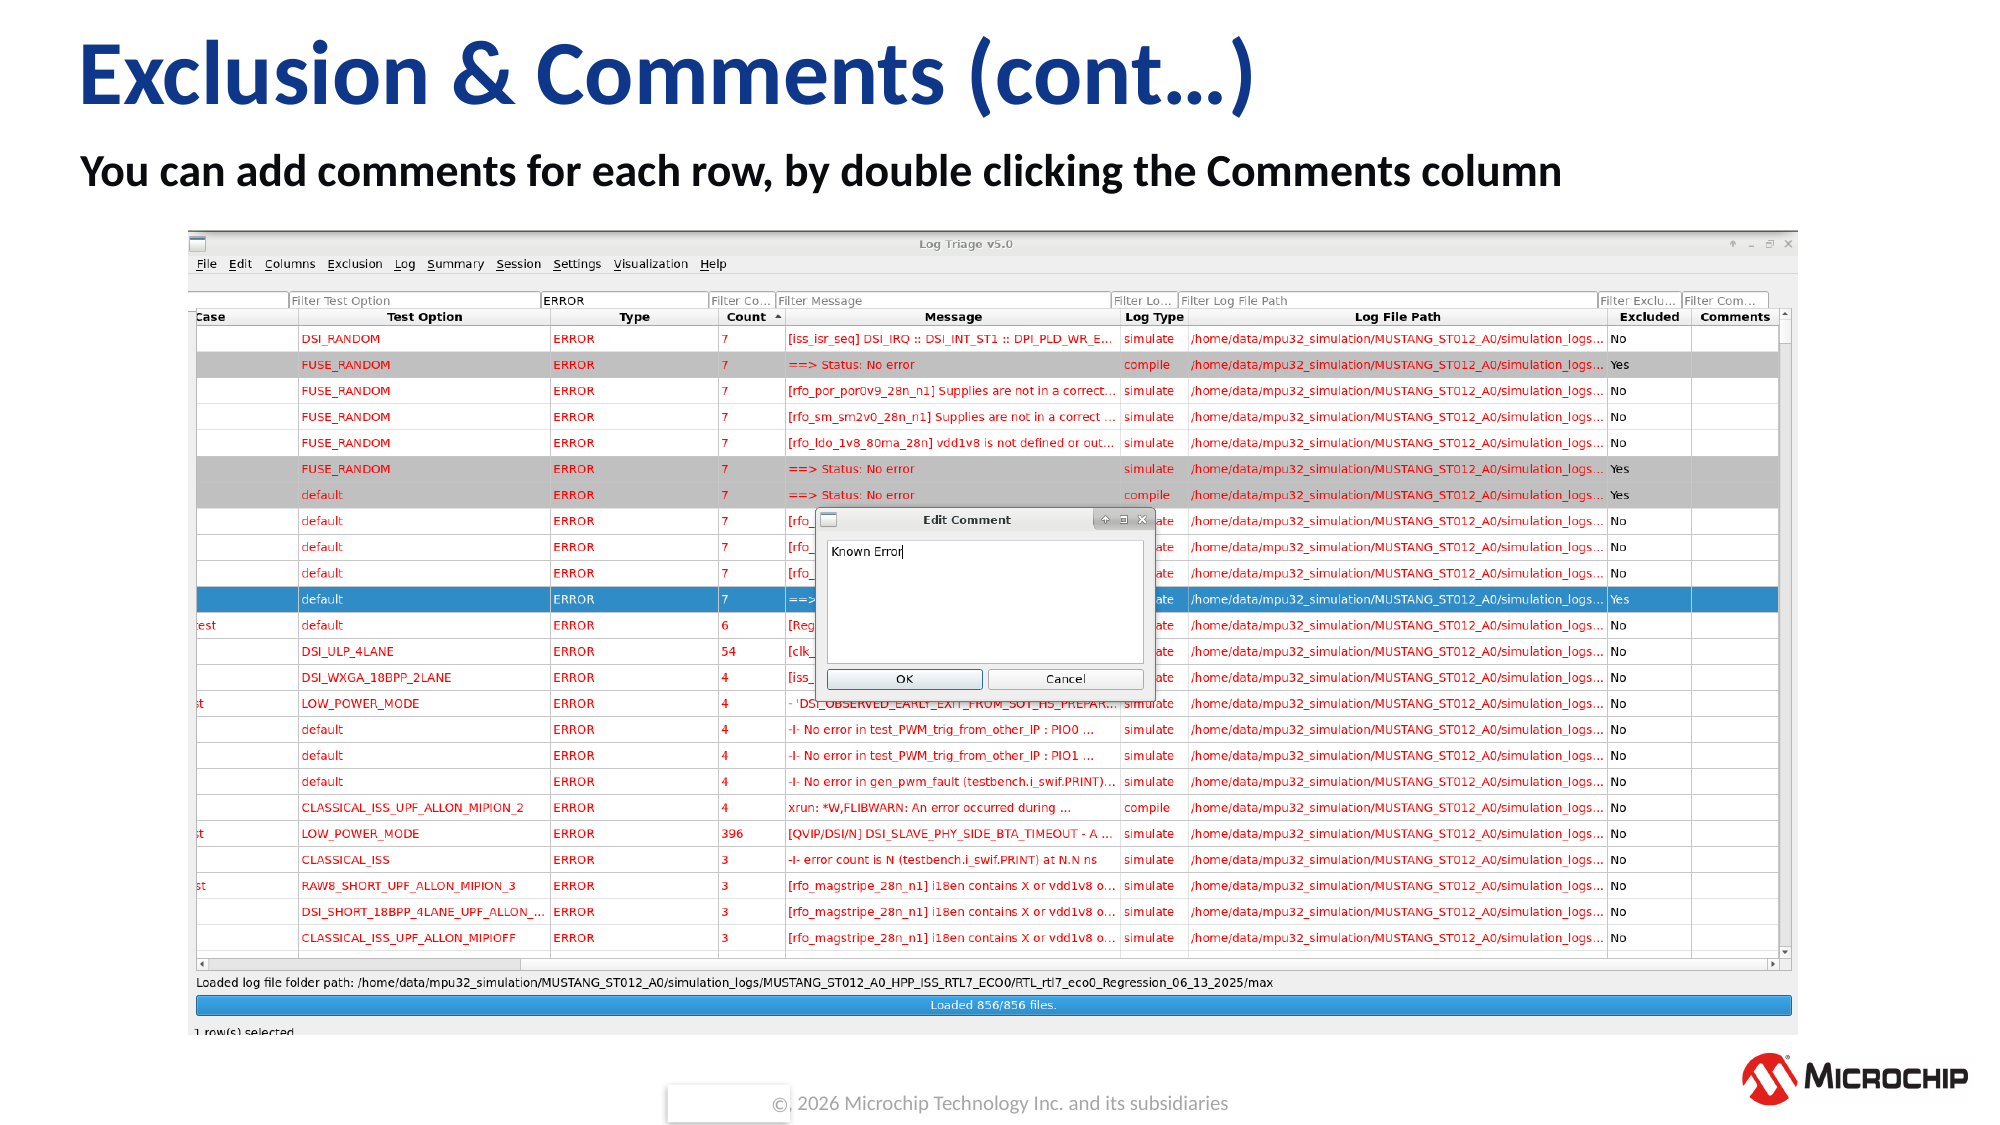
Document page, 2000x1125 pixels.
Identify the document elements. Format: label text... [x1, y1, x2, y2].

picture [188, 229, 1799, 1036]
picture [1736, 1049, 1974, 1109]
title Exclusion & Comments (cont…) [58, 15, 1929, 144]
list You can add comments for each row, by double clicking the Comments column [60, 136, 1931, 207]
